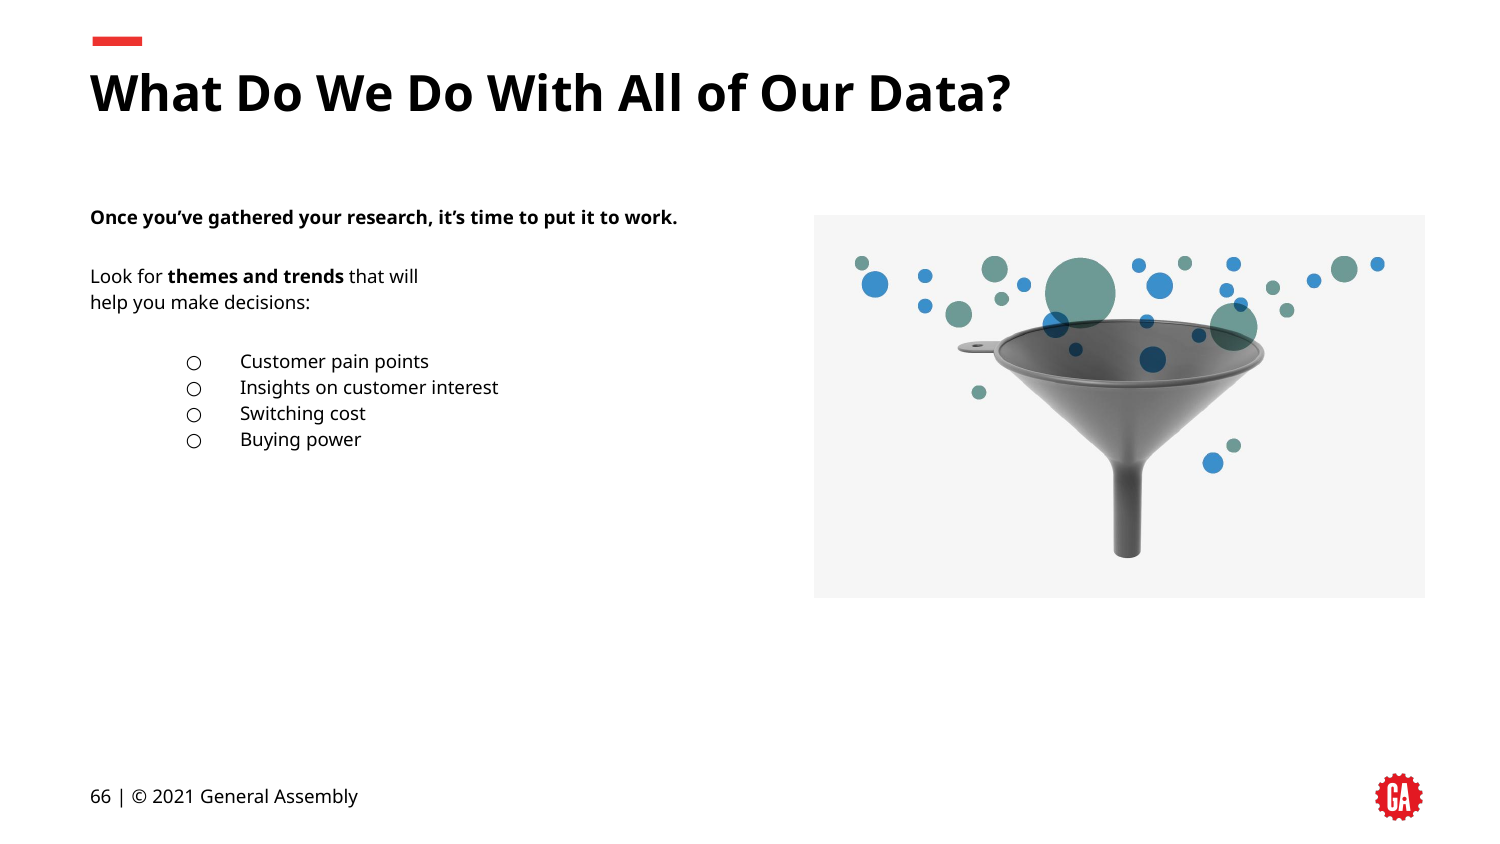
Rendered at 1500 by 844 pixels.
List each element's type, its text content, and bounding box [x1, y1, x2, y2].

title What Do We Do With All of Our Data? [75, 46, 1473, 140]
picture [814, 215, 1426, 598]
picture [1373, 771, 1425, 823]
list Once you’ve gathered your research, it’s time to put it to work. Look for themes and trends that will help you make decisions: Customer pain points Insights on customer interest Switching cost Buying power [75, 187, 788, 671]
slide_number ‹#› | © 2021 General Assembly [75, 764, 465, 830]
